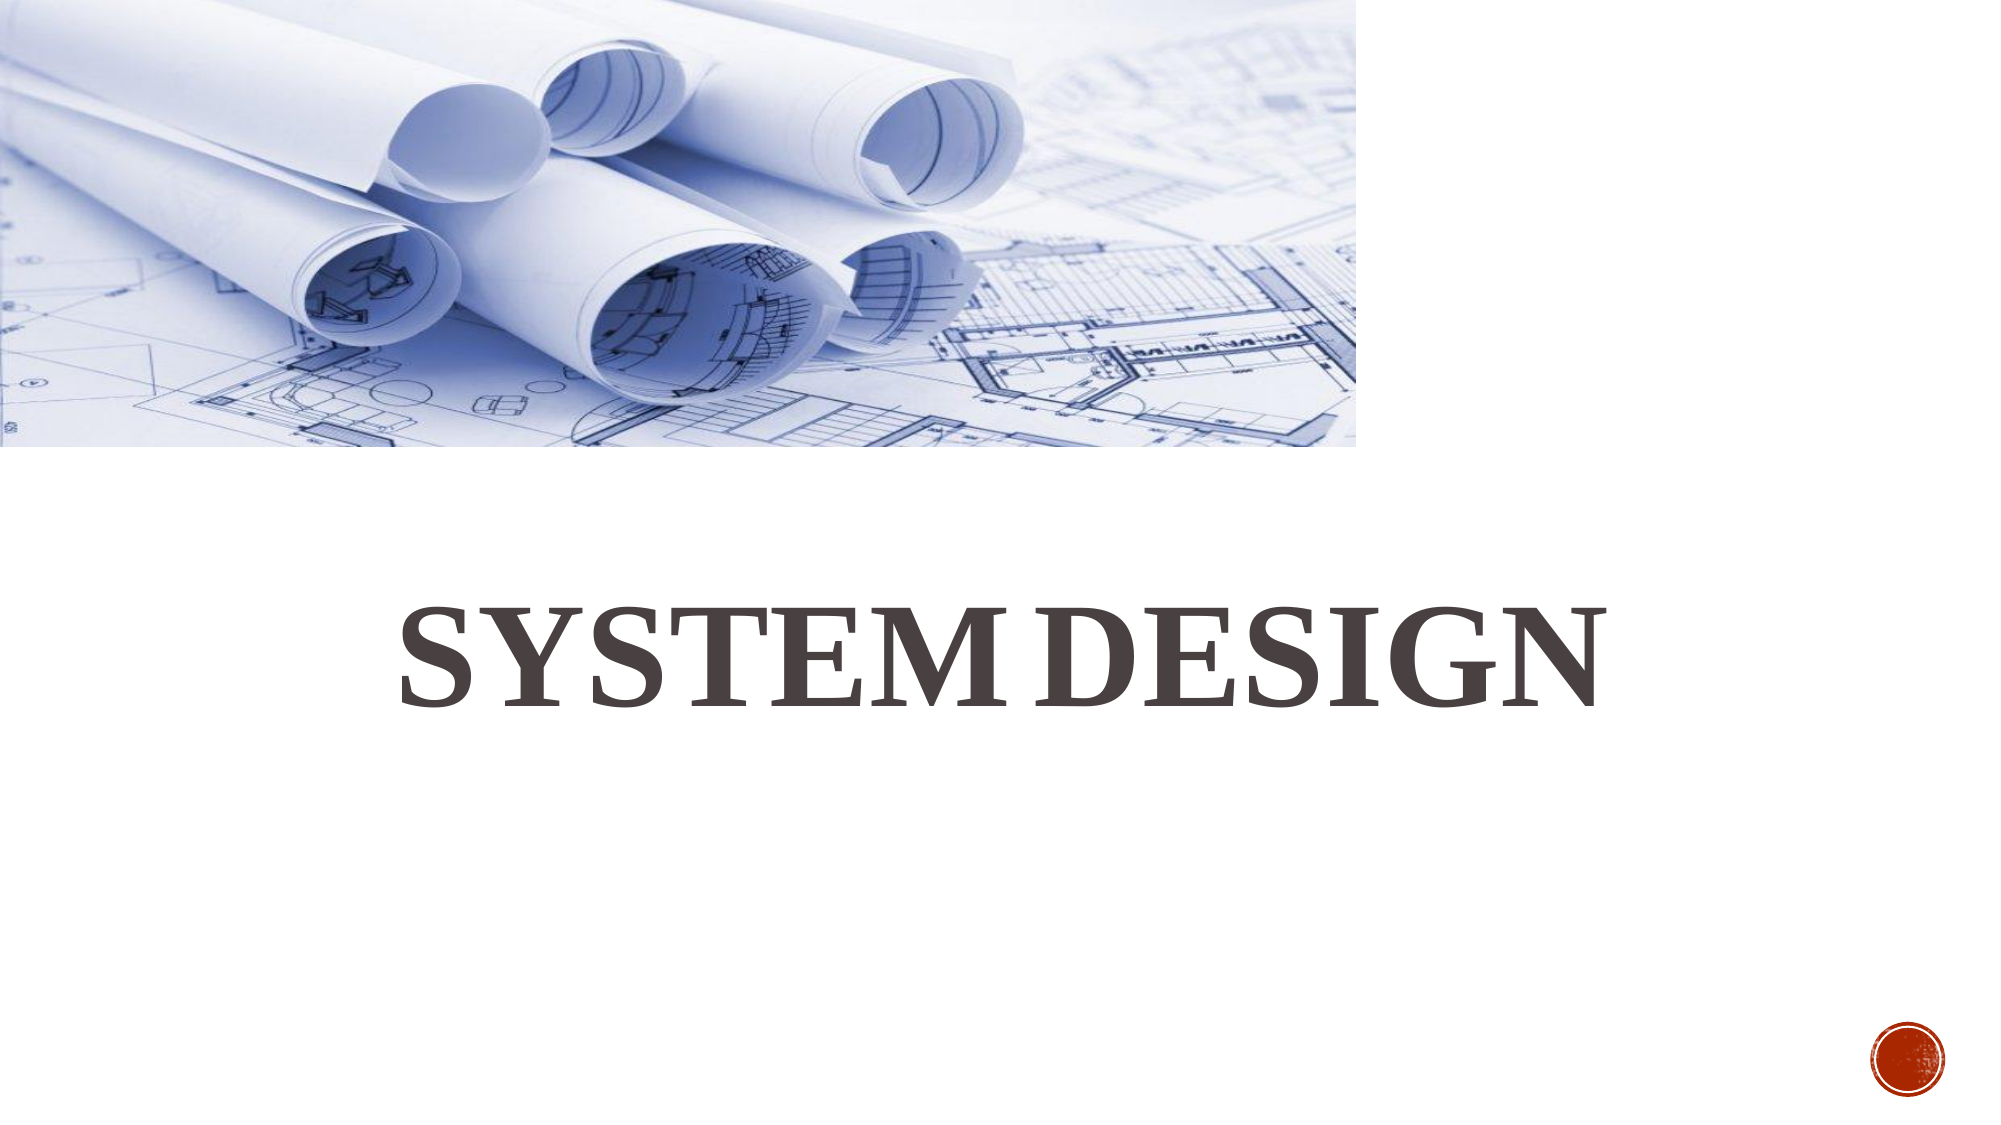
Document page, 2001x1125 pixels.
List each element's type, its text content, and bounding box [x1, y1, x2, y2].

picture [1870, 1021, 1946, 1097]
text_box SYSTEM DESIGN [361, 549, 1642, 787]
picture [0, 0, 1357, 447]
